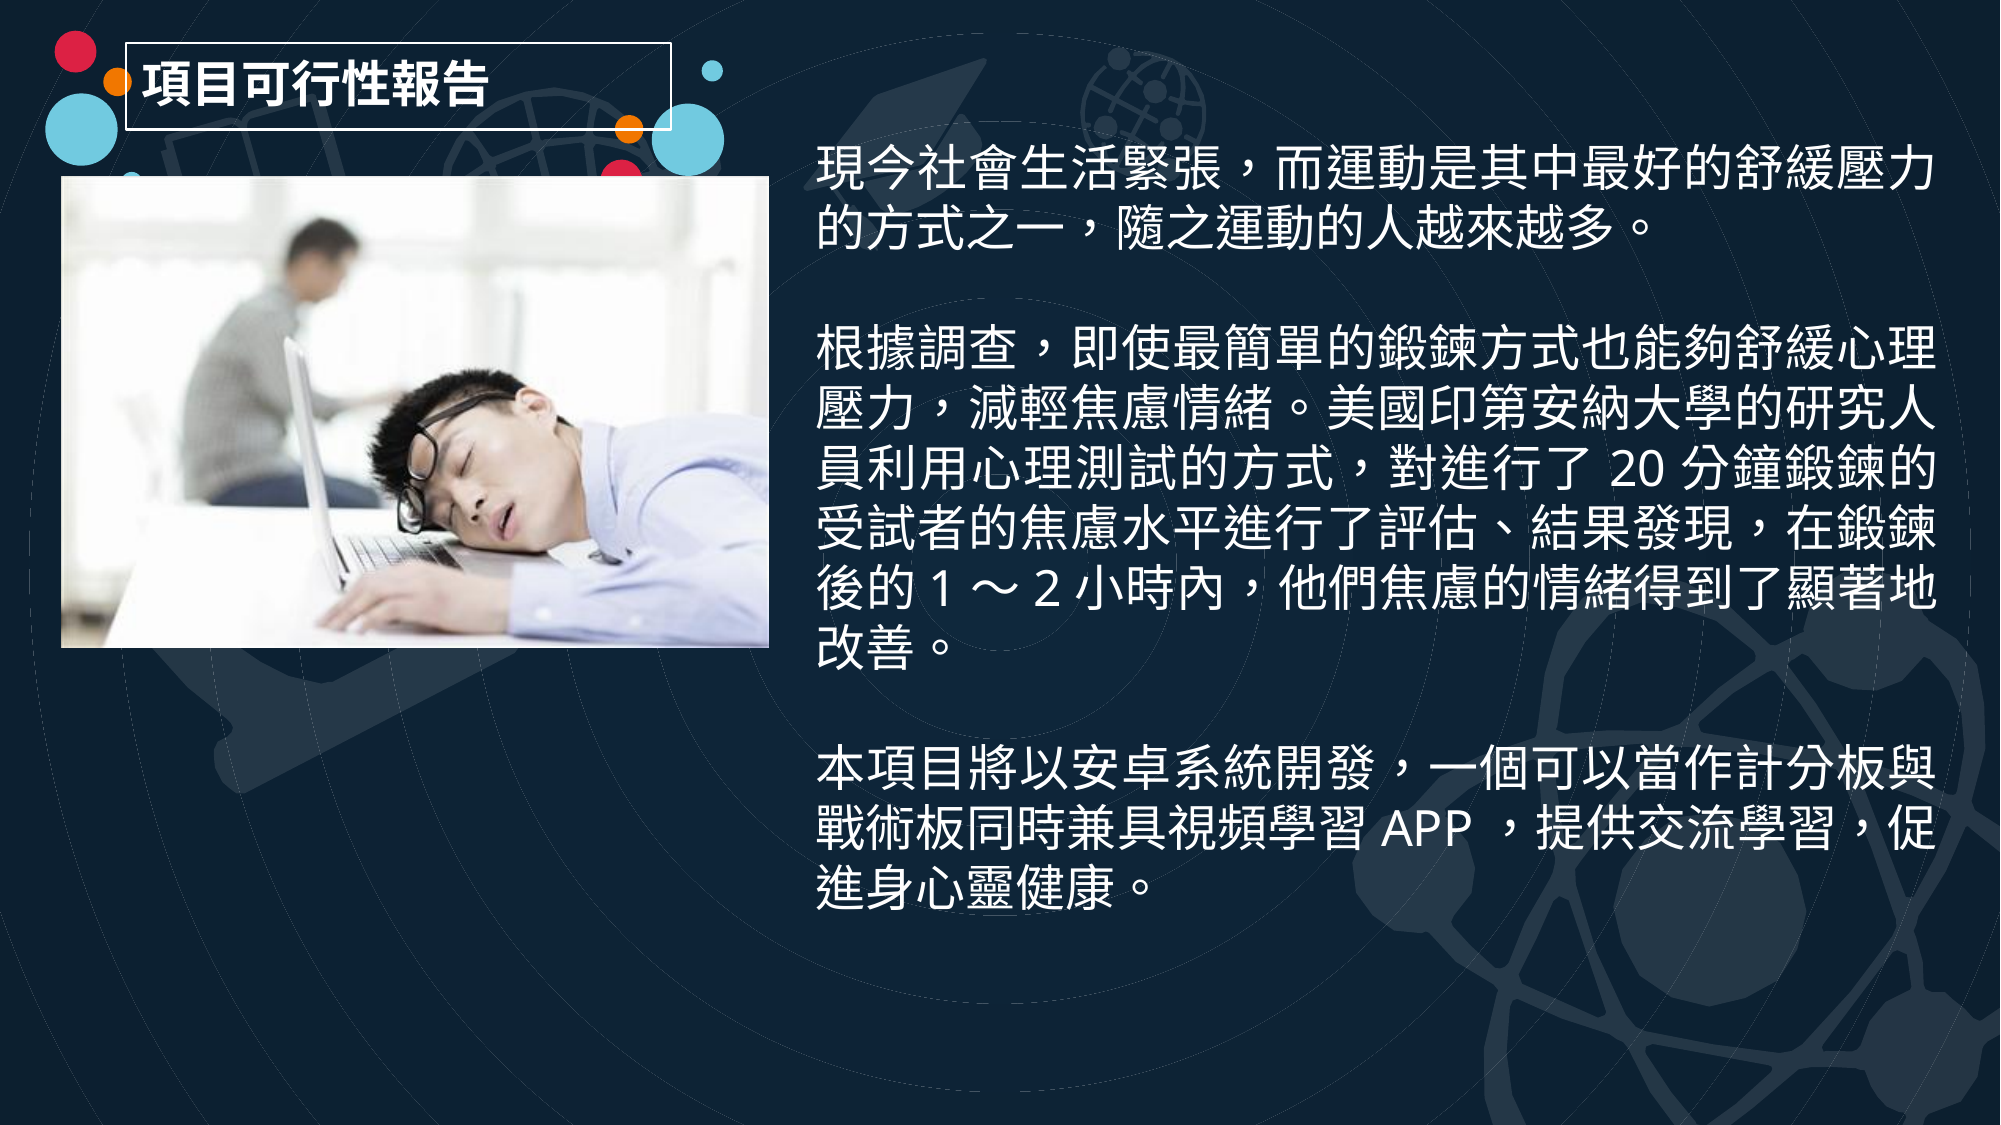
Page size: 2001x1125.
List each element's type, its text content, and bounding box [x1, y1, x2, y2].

text_box 現今社會生活緊張，而運動是其中最好的舒緩壓力的方式之一，隨之運動的人越來越多。 根據調查，即使最簡單的鍛鍊方式也能夠舒緩心理壓力，減輕焦慮情緒。美國印第安納大學的研究人員利用心理測試的方式，對進行了20分鐘鍛鍊的受試者的焦慮水平進行了評估、結果發現，在鍛鍊後的1～2小時內，他們焦慮的情緒得到了顯著地改善。 本項目將以安卓系統開發，一個可以當作計分板與戰術板同時兼具視頻學習APP，提供交流學習，促進身心靈健康。 [800, 129, 1954, 925]
list 項目可行性報告 [125, 42, 672, 131]
picture [61, 176, 769, 648]
